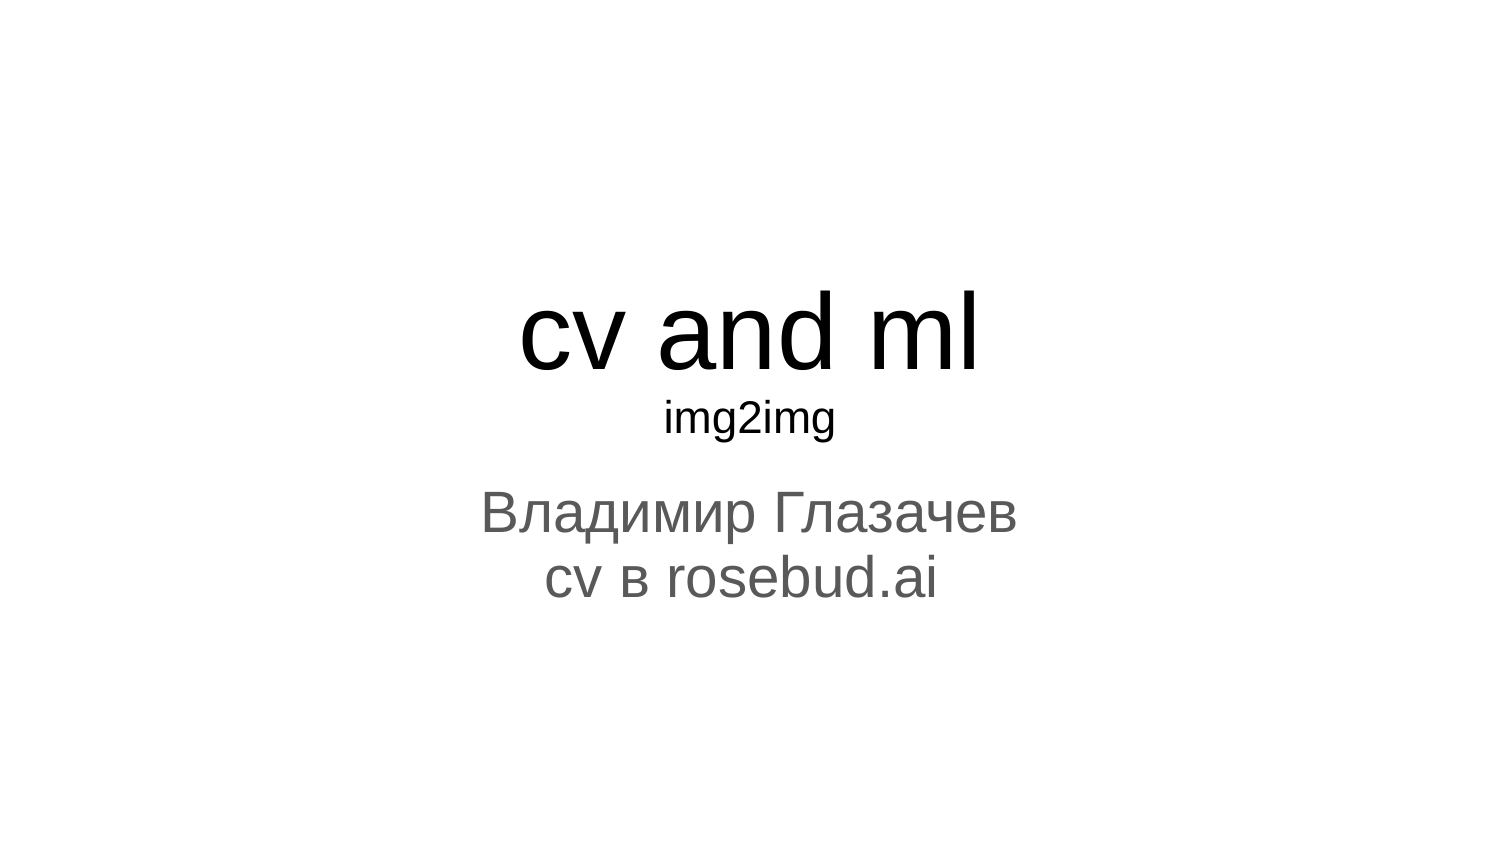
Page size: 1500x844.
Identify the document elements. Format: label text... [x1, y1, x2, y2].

subtitle Владимир Глазачев cv в rosebud.ai [51, 464, 1449, 724]
title cv and ml img2img [51, 122, 1449, 459]
